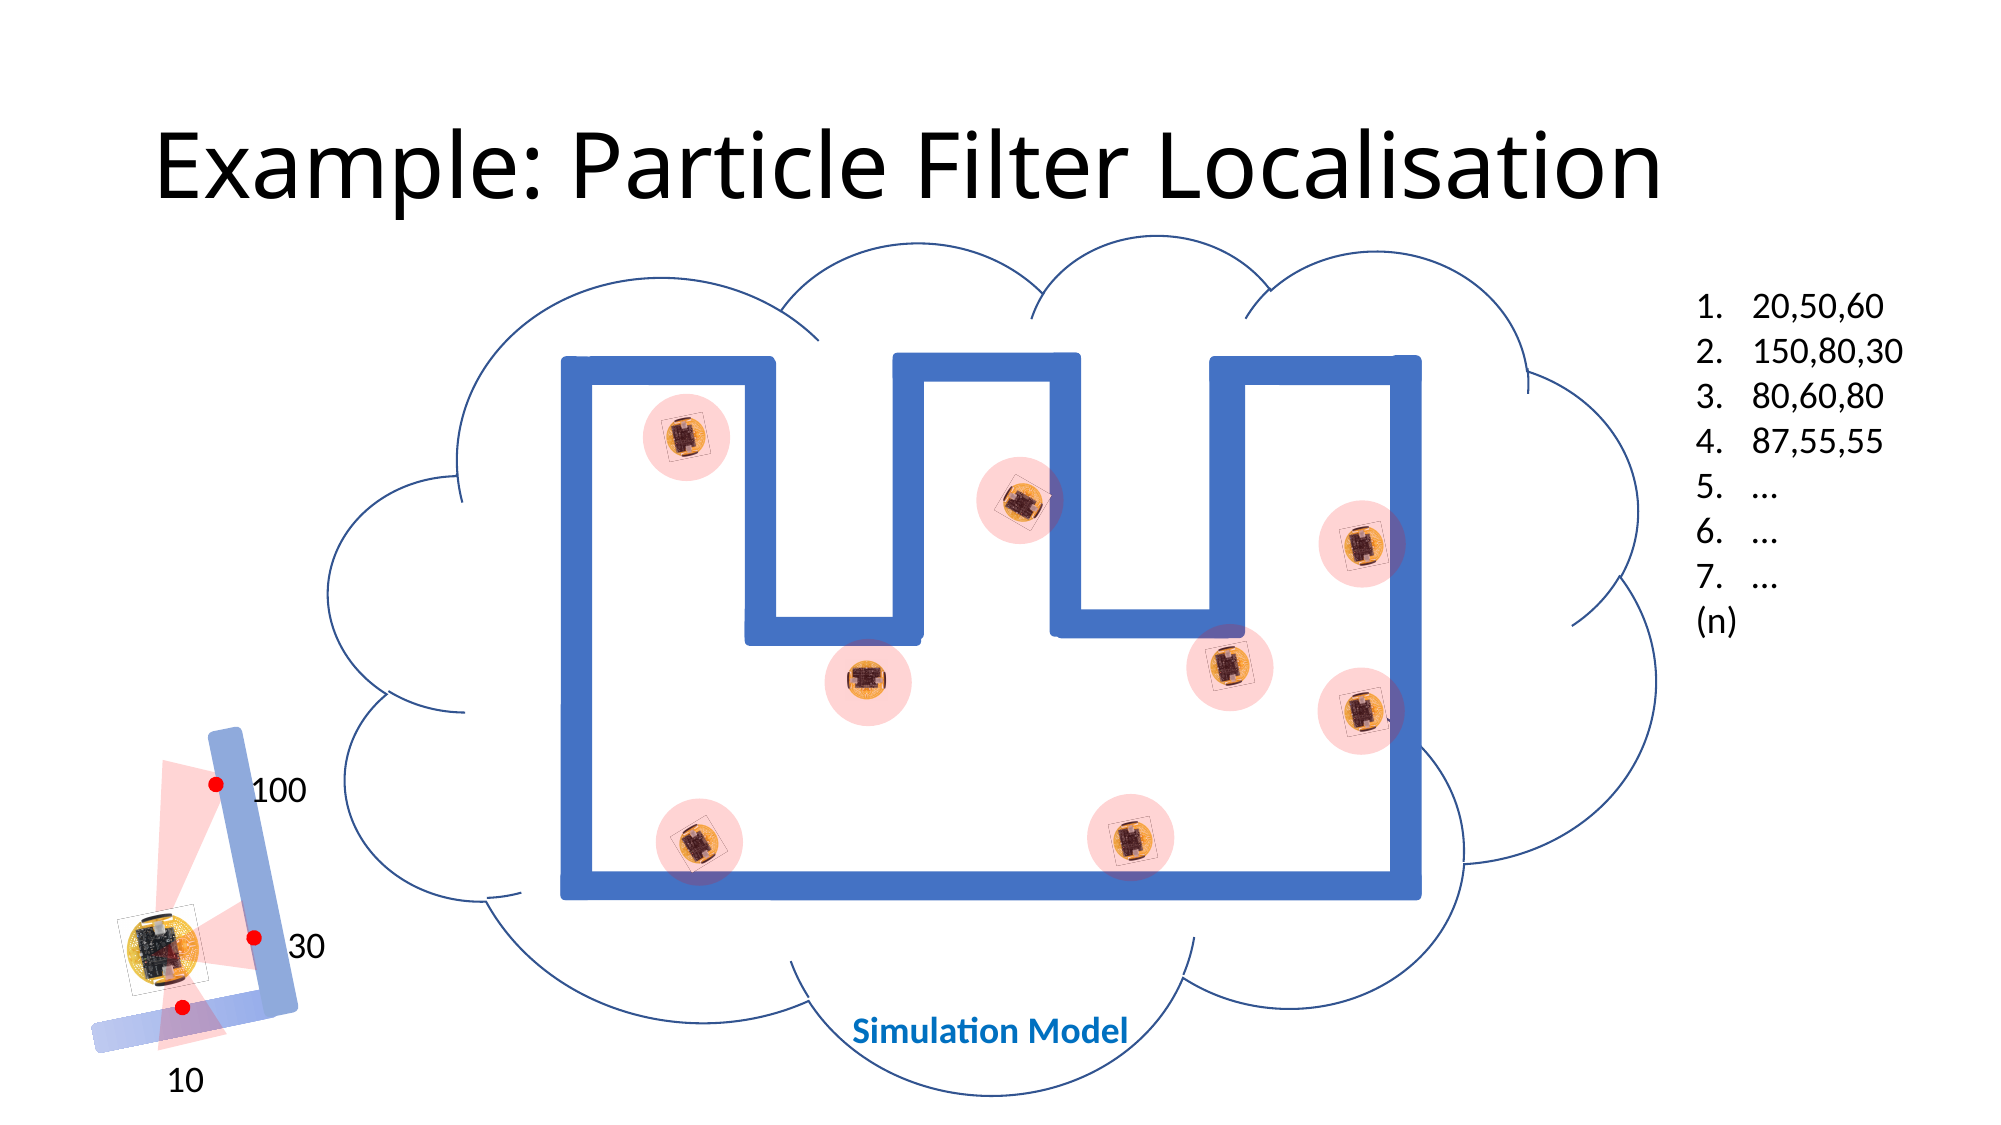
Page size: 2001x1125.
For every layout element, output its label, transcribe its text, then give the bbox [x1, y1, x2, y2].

picture [1343, 691, 1386, 733]
text_box [1316, 666, 1406, 756]
text_box [559, 355, 594, 873]
text_box [641, 392, 732, 483]
text_box [1055, 608, 1234, 640]
text_box [975, 455, 1065, 546]
text_box [1048, 357, 1083, 638]
picture [1002, 481, 1044, 524]
text_box [1185, 622, 1275, 713]
text_box [743, 615, 923, 647]
text_box [823, 637, 913, 728]
picture [1343, 525, 1386, 567]
text_box [326, 234, 1658, 1037]
text_box [1208, 355, 1423, 387]
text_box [91, 726, 329, 1088]
text_box [1086, 792, 1176, 883]
picture [845, 659, 888, 701]
text_box [891, 379, 926, 639]
picture [1209, 645, 1251, 687]
text_box [654, 797, 745, 887]
text_box [863, 1058, 1119, 1098]
text_box [743, 359, 778, 620]
picture [1111, 820, 1154, 862]
title Example: Particle Filter Localisation [137, 59, 1863, 278]
text_box Simulation Model [837, 998, 1145, 1058]
picture [678, 823, 721, 865]
text_box [1317, 499, 1407, 589]
text_box 20,50,60 150,80,30 80,60,80 87,55,55 … … … (n) [1680, 273, 1954, 649]
text_box [891, 351, 1082, 383]
picture [665, 416, 707, 458]
text_box [585, 355, 776, 387]
text_box [1208, 383, 1247, 625]
text_box [1389, 383, 1423, 873]
text_box [559, 870, 1423, 902]
